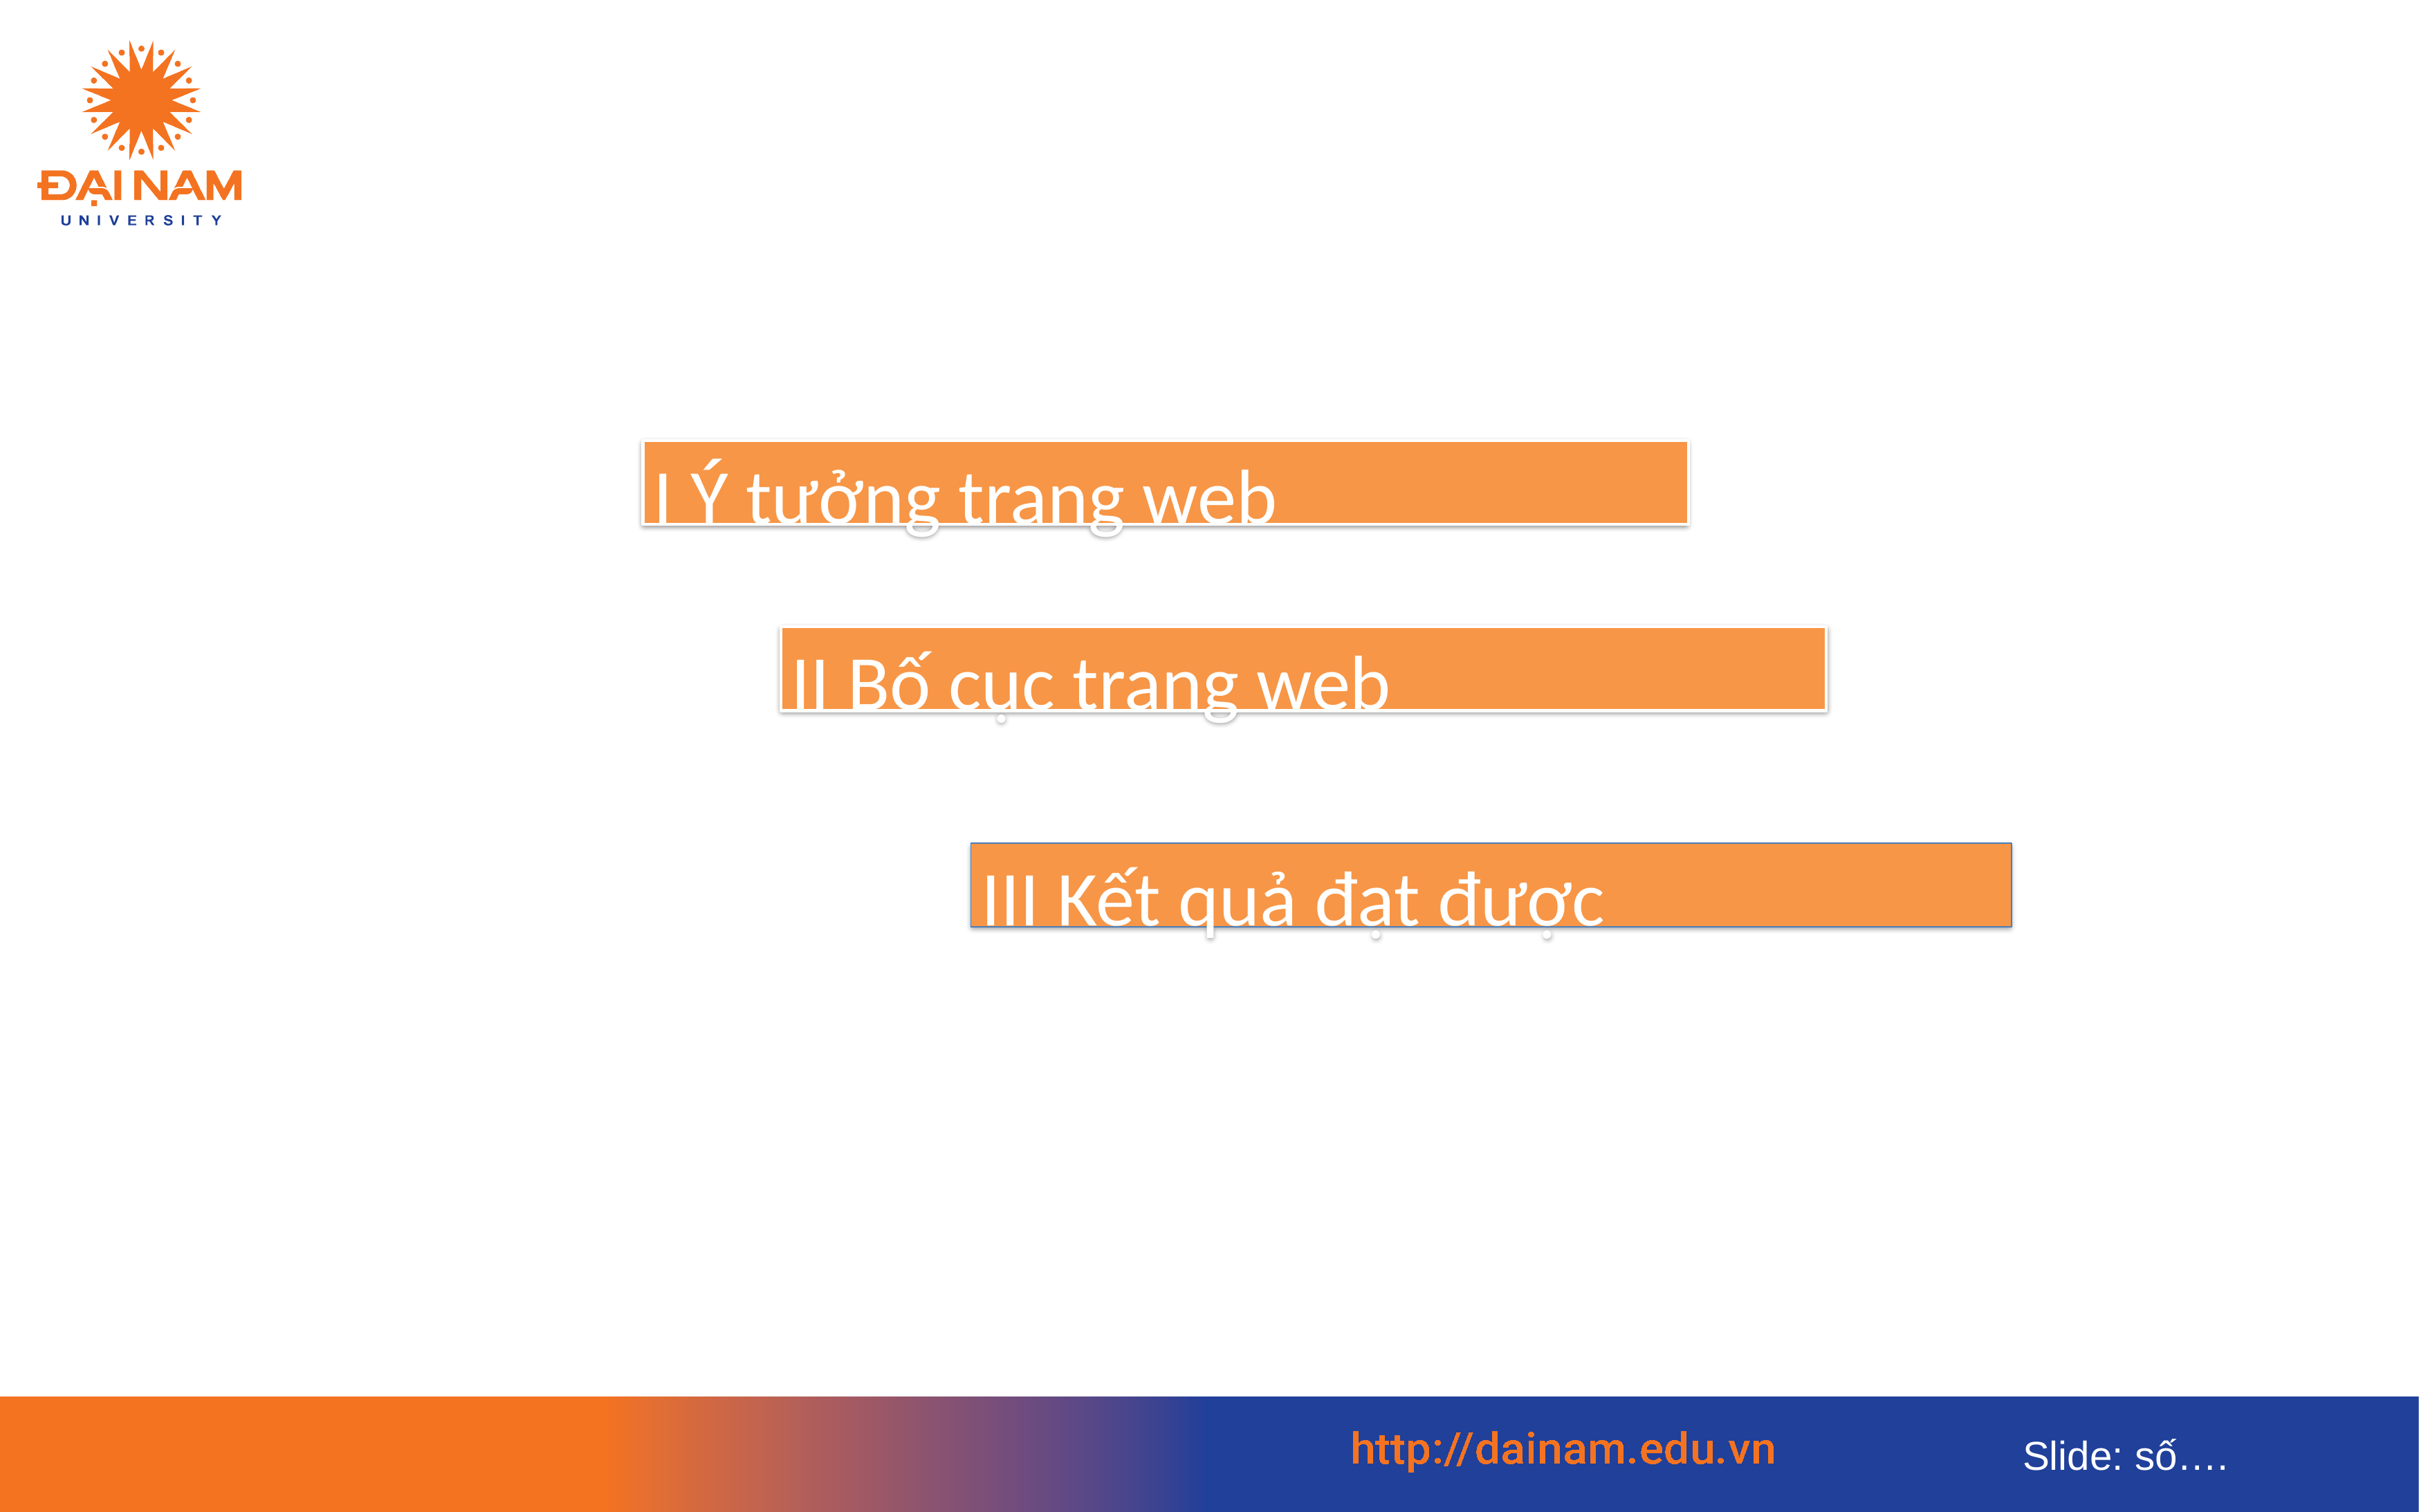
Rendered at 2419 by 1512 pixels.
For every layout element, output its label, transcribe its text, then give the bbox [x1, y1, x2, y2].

text_box I Ý tưởng trang web [641, 439, 1690, 526]
text_box III Kết quả đạt được [971, 842, 2012, 928]
text_box II Bố cục trang web [780, 625, 1828, 712]
picture [37, 40, 241, 225]
picture [0, 1396, 2419, 1512]
